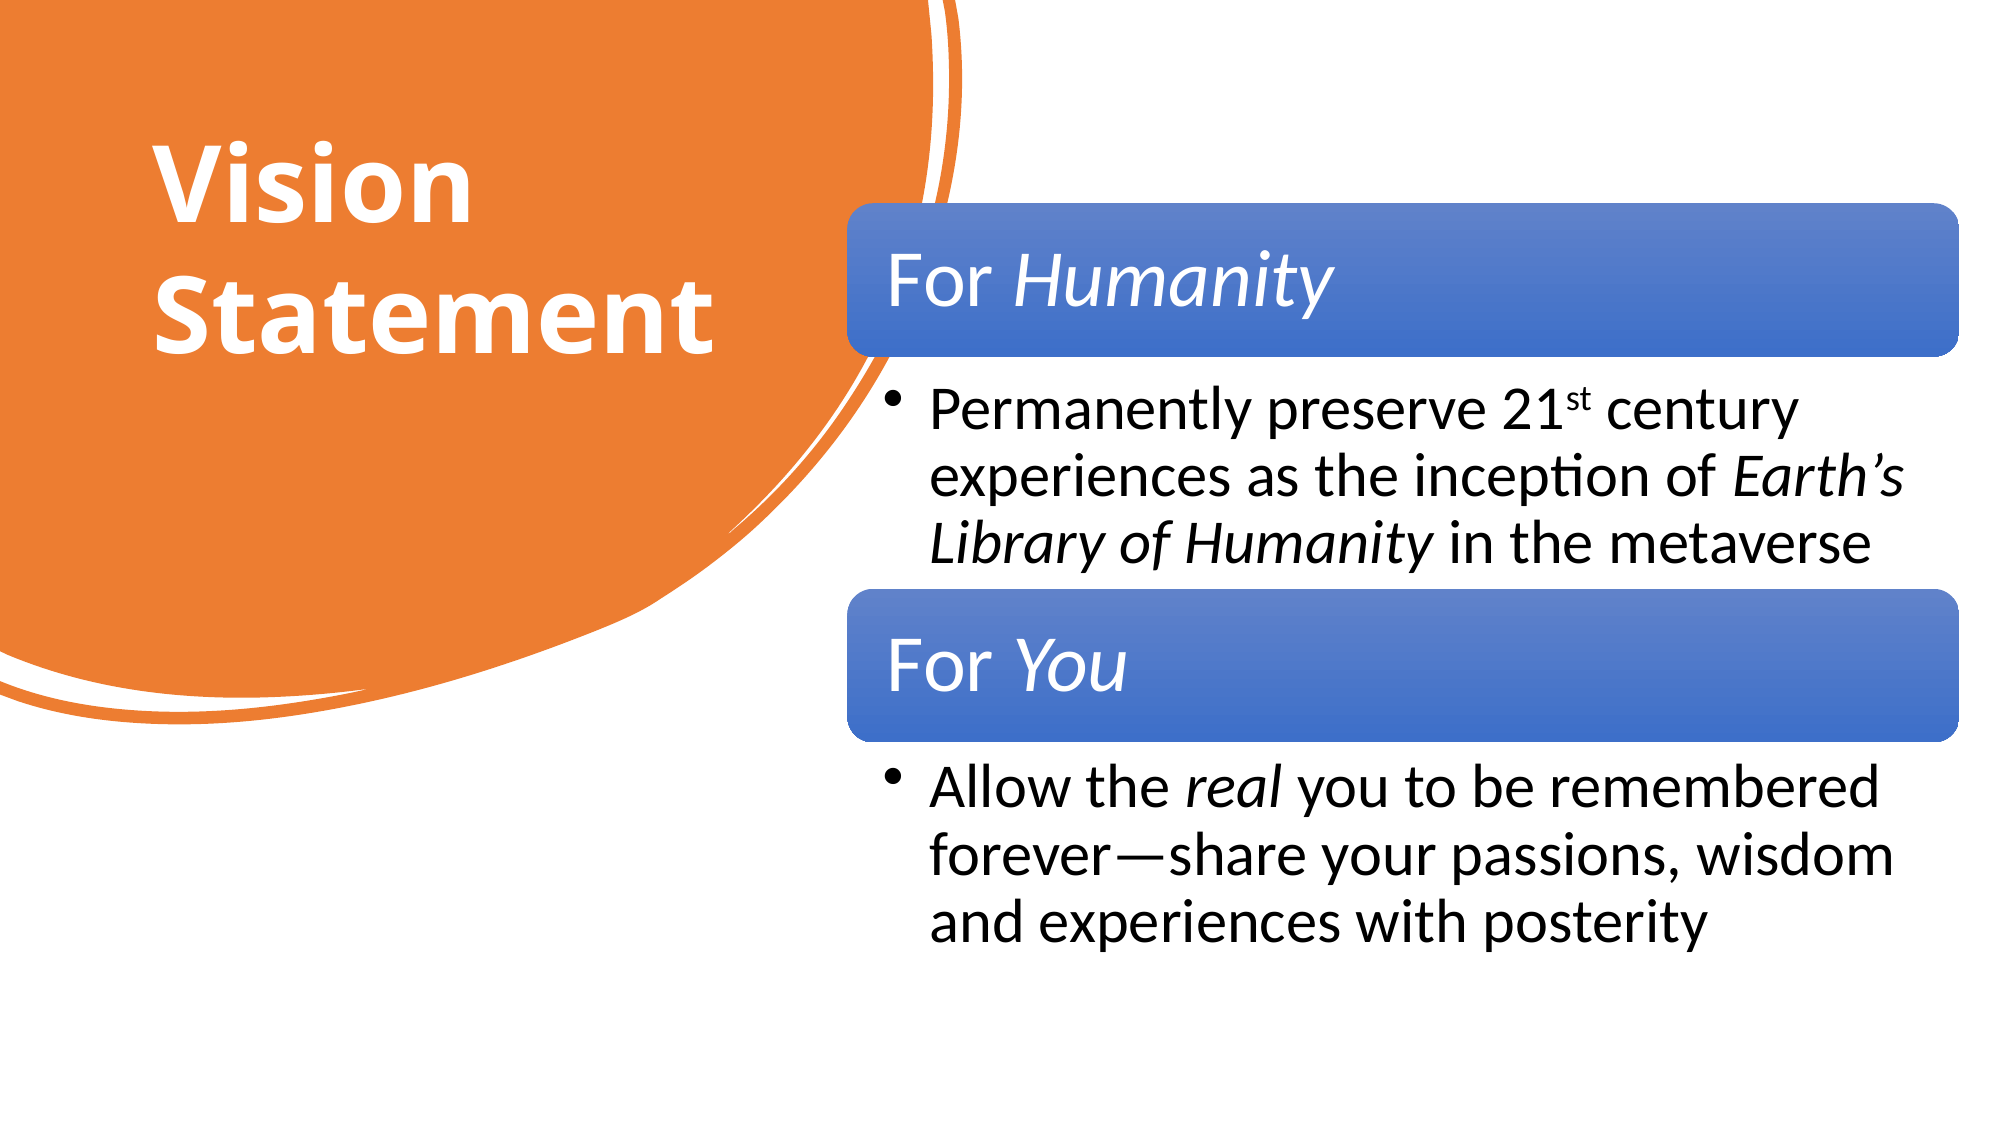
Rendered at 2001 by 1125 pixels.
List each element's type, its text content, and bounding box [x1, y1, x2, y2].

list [847, 183, 1960, 1001]
title Vision Statement [138, 110, 736, 507]
